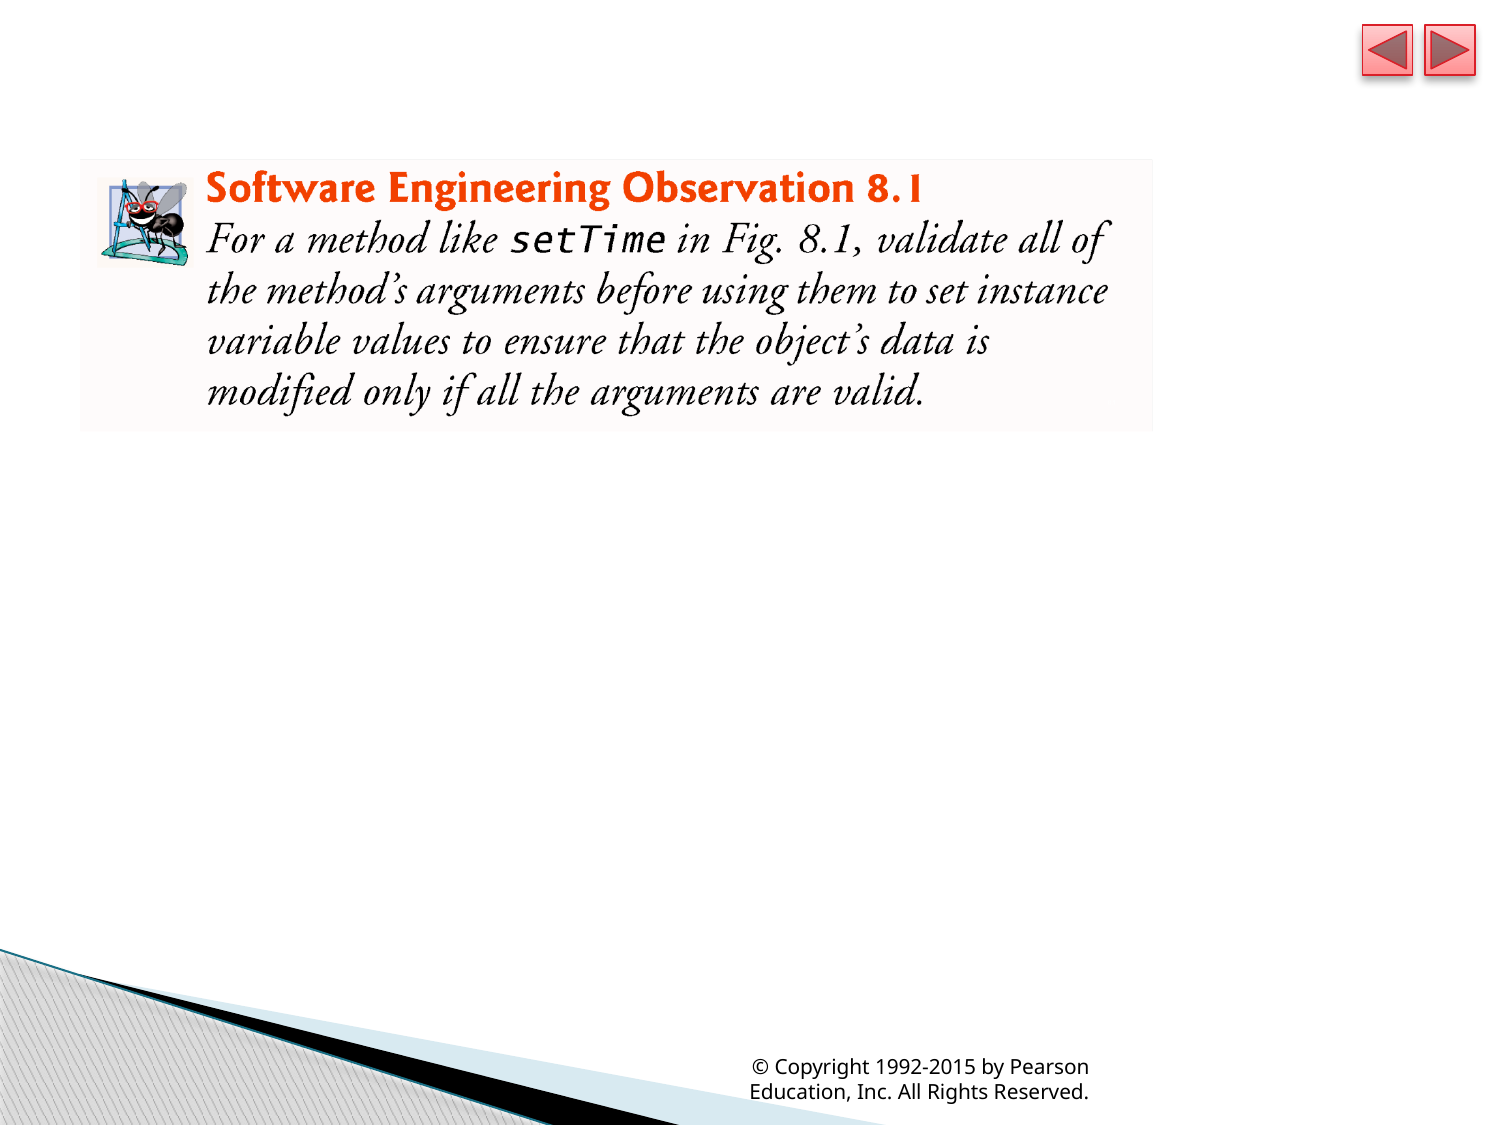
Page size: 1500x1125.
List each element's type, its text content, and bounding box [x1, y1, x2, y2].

footer © Copyright 1992-2015 by Pearson Education, Inc. All Rights Reserved. [650, 1051, 1105, 1112]
picture [0, 106, 1500, 1018]
